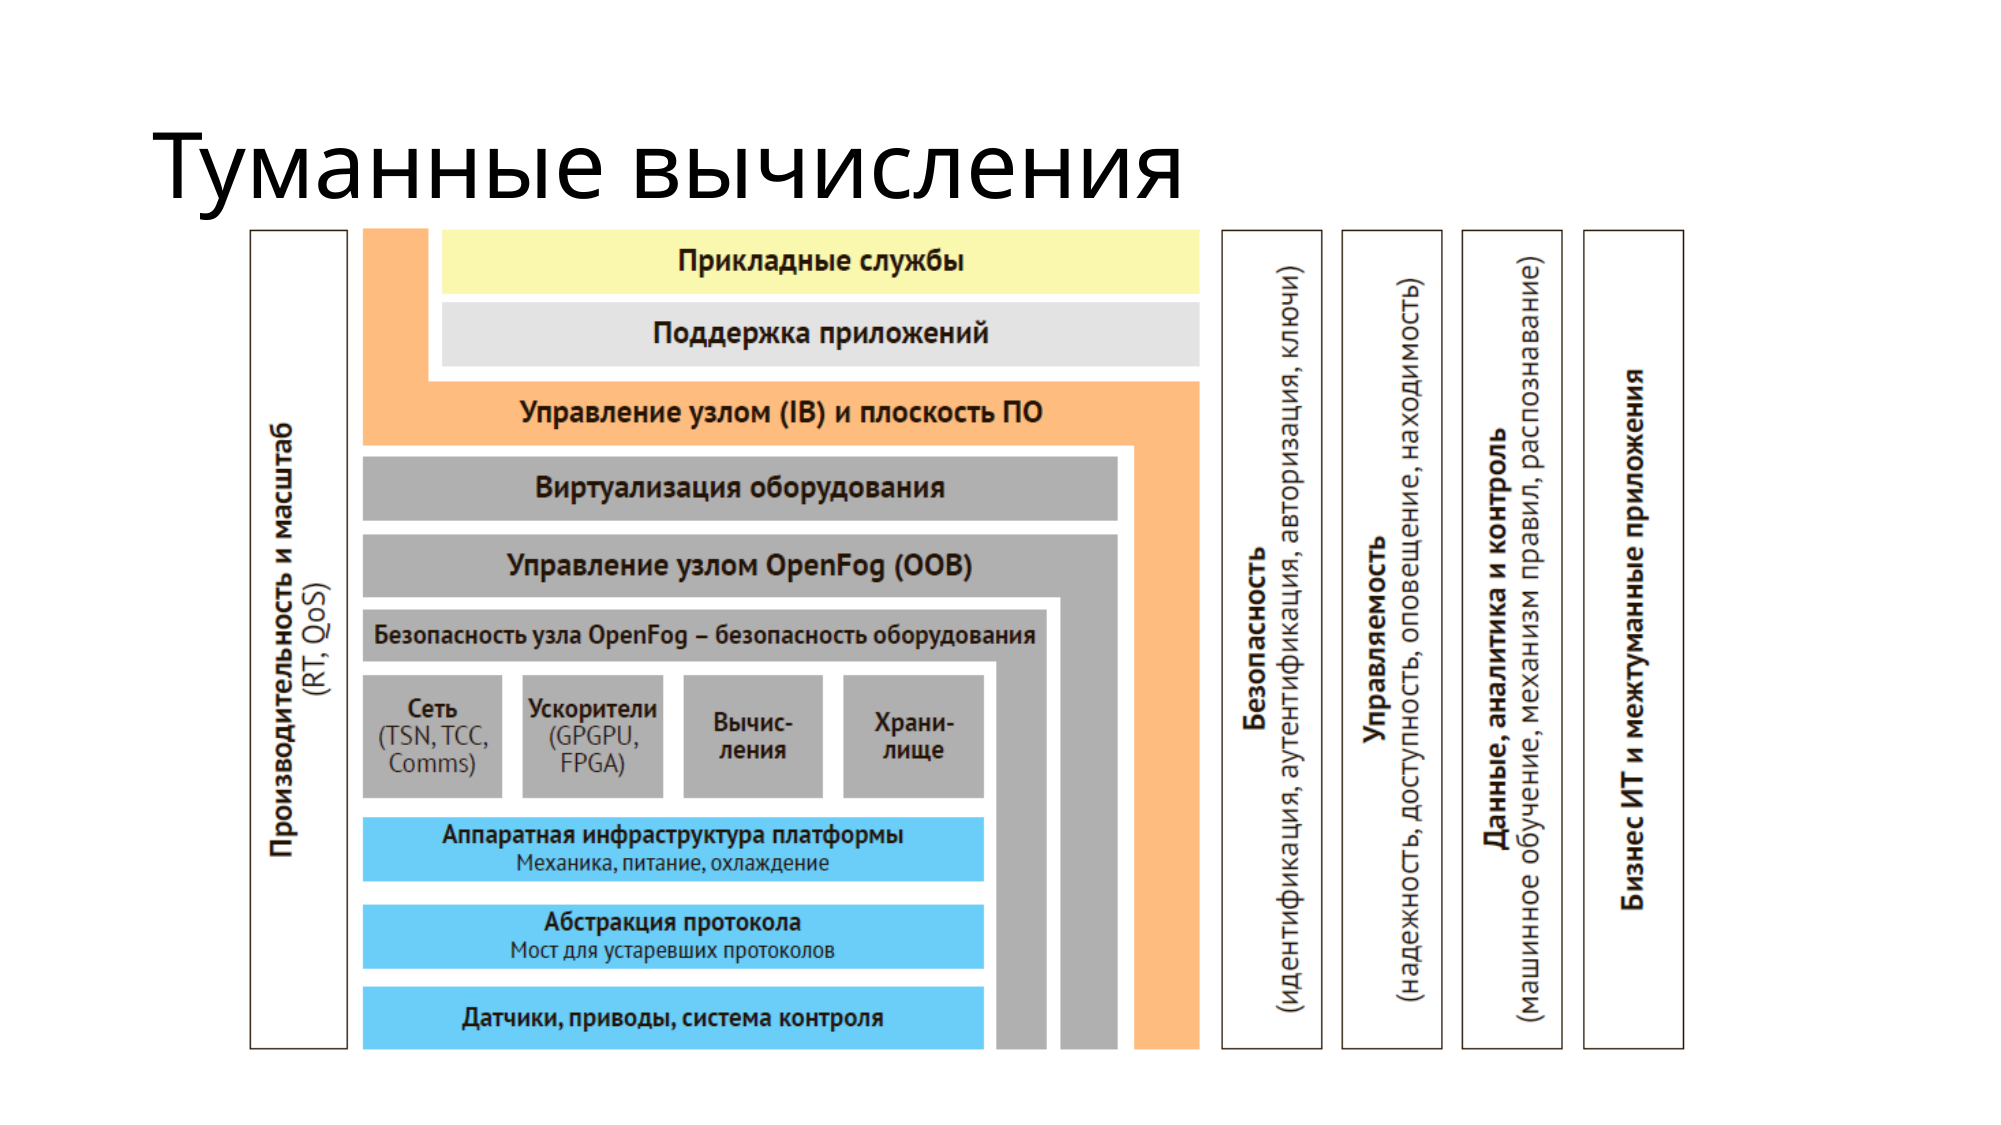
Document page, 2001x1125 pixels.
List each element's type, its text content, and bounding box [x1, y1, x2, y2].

title Туманные вычисления [137, 59, 1863, 278]
picture [243, 219, 1698, 1066]
